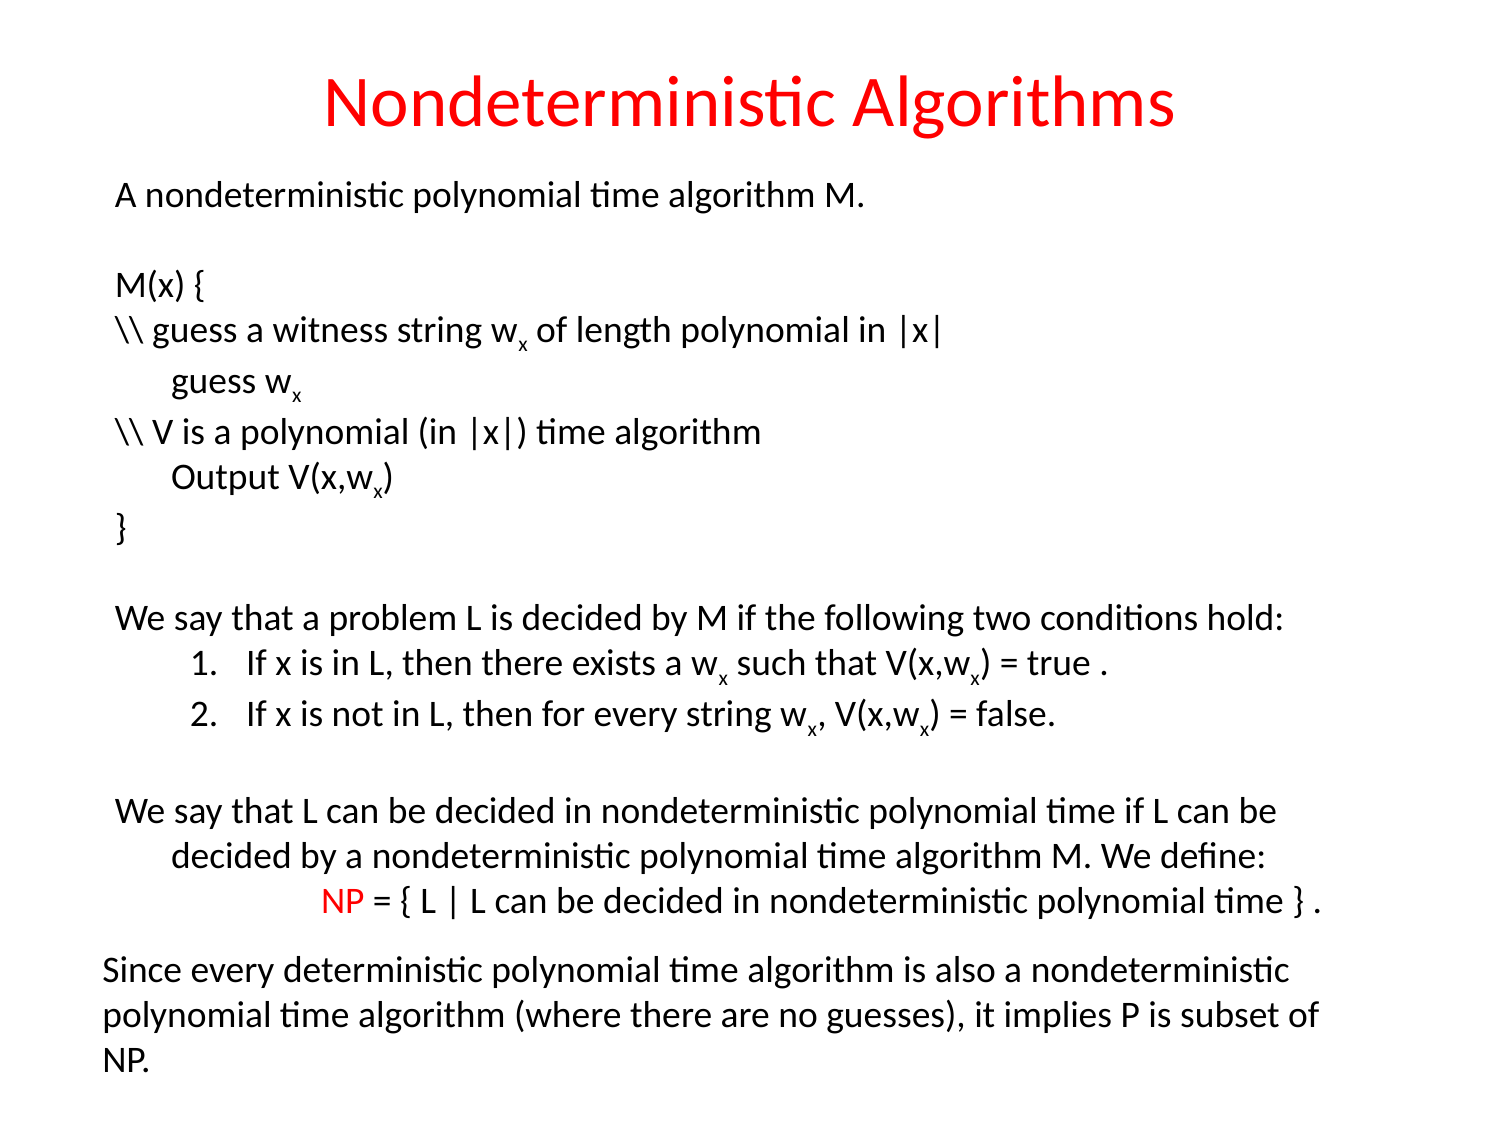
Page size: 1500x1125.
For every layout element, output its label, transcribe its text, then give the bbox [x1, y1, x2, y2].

title Nondeterministic Algorithms [75, 45, 1425, 150]
text_box A nondeterministic polynomial time algorithm M. M(x) { \\ guess a witness string wx of length polynomial in |x| guess wx \\ V is a polynomial (in |x|) time algorithm Output V(x,wx) } We say that a problem L is decided by M if the following two conditions hold: If x is in L, then there exists a wx such that V(x,wx) = true . If x is not in L, then for every string wx, V(x,wx) = false. We say that L can be decided in nondeterministic polynomial time if L can be decided by a nondeterministic polynomial time algorithm M. We define: NP = { L | L can be decided in nondeterministic polynomial time } . [99, 162, 1350, 928]
text_box Since every deterministic polynomial time algorithm is also a nondeterministic polynomial time algorithm (where there are no guesses), it implies P is subset of NP. [87, 937, 1363, 1088]
